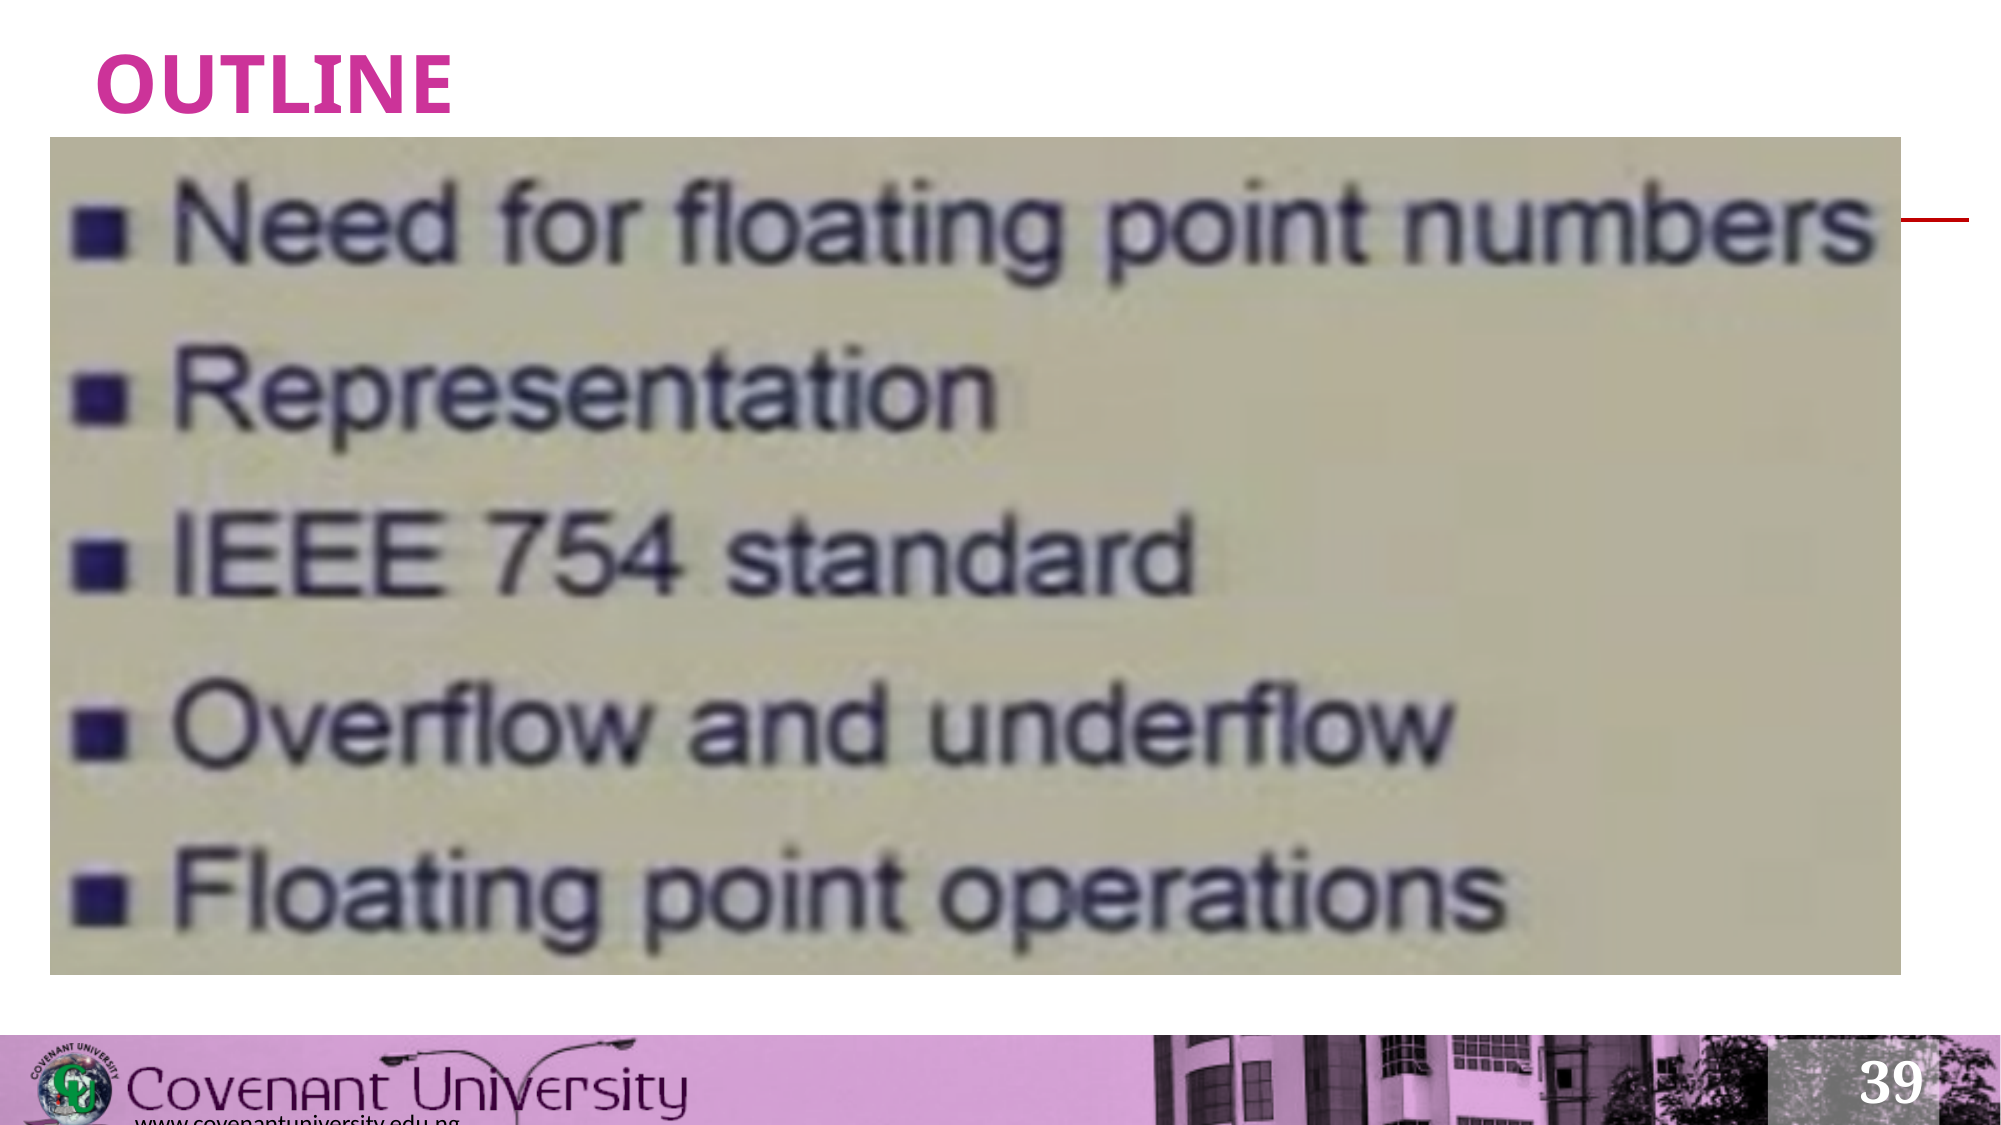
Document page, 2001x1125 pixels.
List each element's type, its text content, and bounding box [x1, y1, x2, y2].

title OUTLINE [74, 20, 2001, 142]
picture [23, 1036, 1072, 1125]
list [49, 137, 1901, 976]
